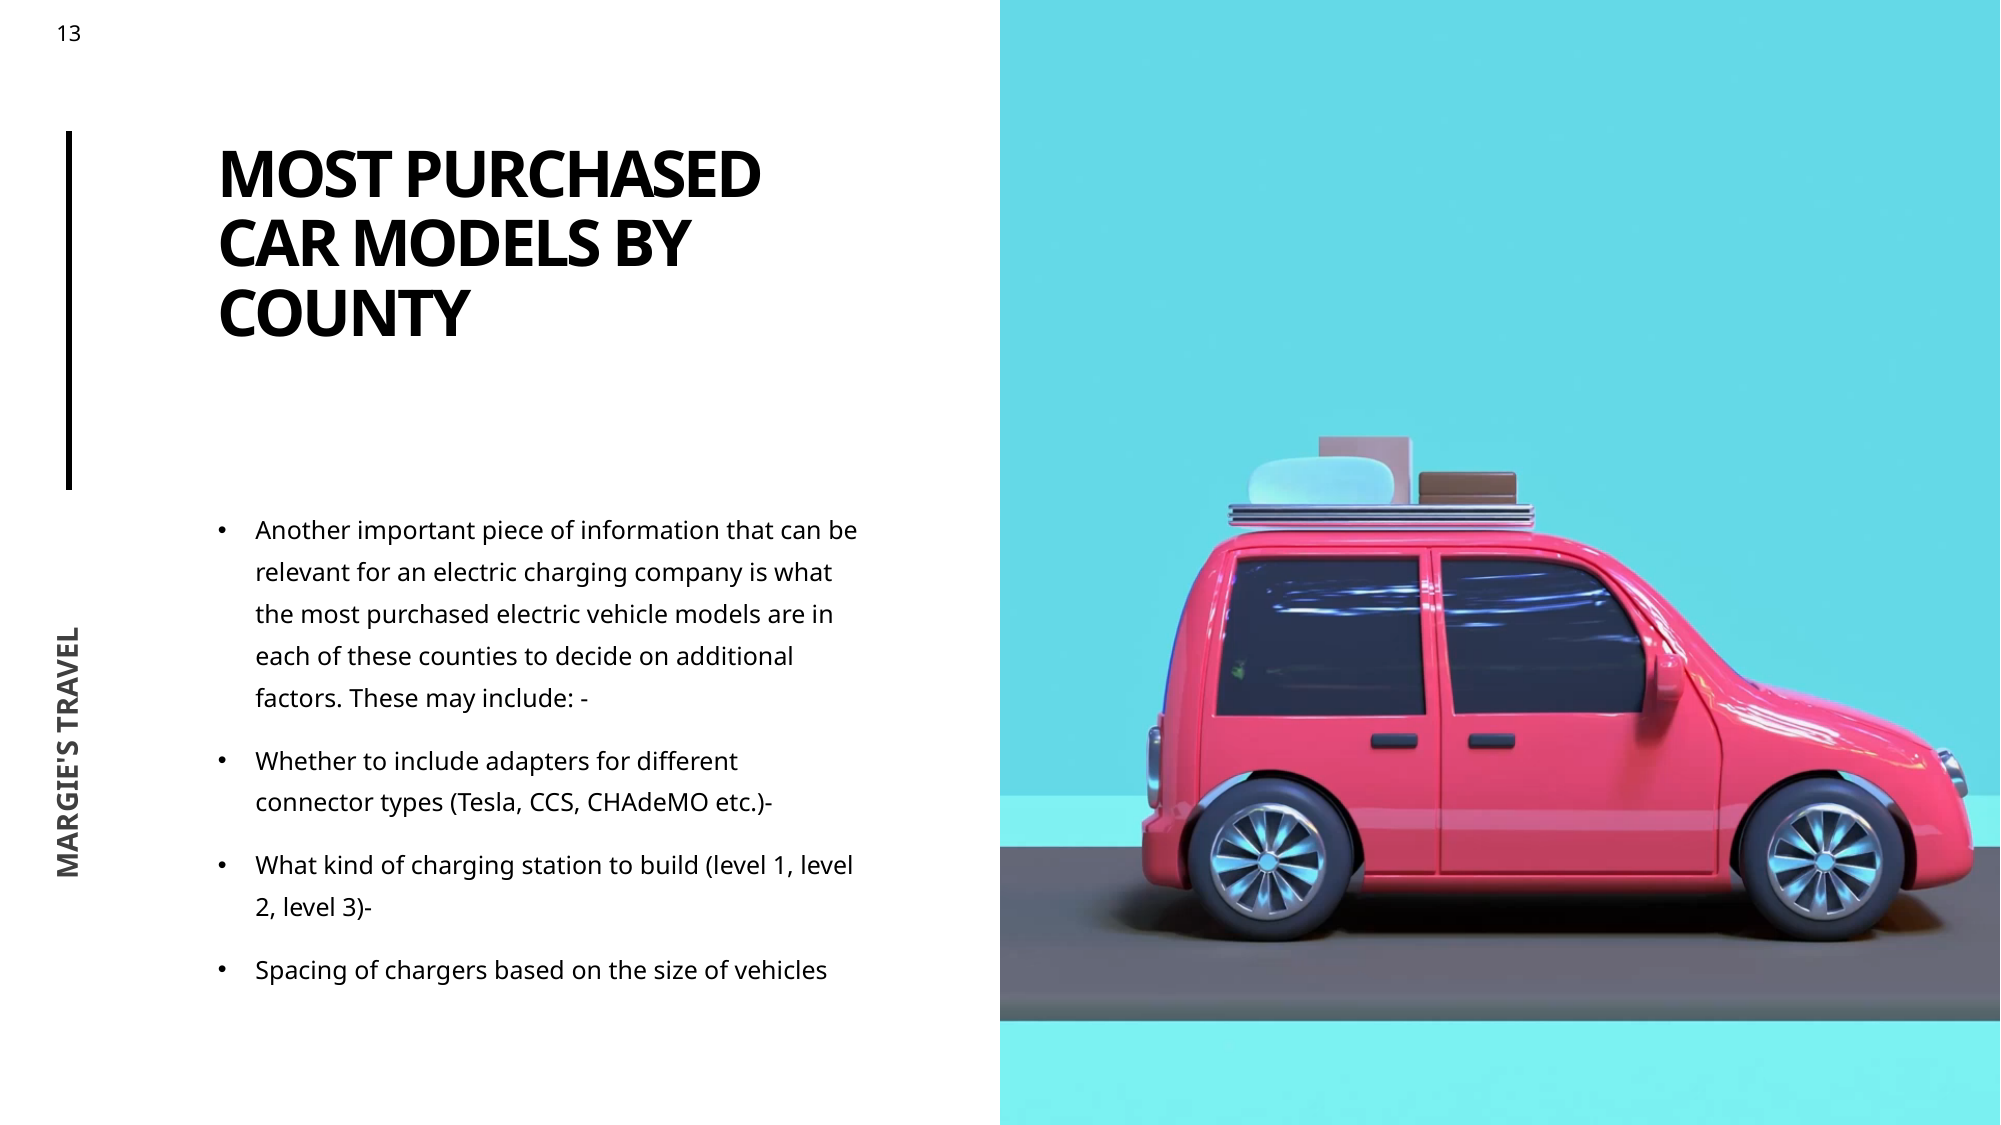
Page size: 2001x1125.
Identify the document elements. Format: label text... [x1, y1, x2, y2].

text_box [999, 0, 2000, 1125]
list Another important piece of information that can be relevant for an electric charging company is what the most purchased electric vehicle models are in each of these counties to decide on additional factors. These may include: - Whether to include adapters for different connector types (Tesla, CCS, CHAdeMO etc.)- What kind of charging station to build (level 1, level 2, level 3)- Spacing of chargers based on the size of vehicles [217, 495, 876, 1004]
footer Margie's Travel [45, 534, 92, 895]
title Most Purchased Car Models by County [217, 129, 876, 358]
